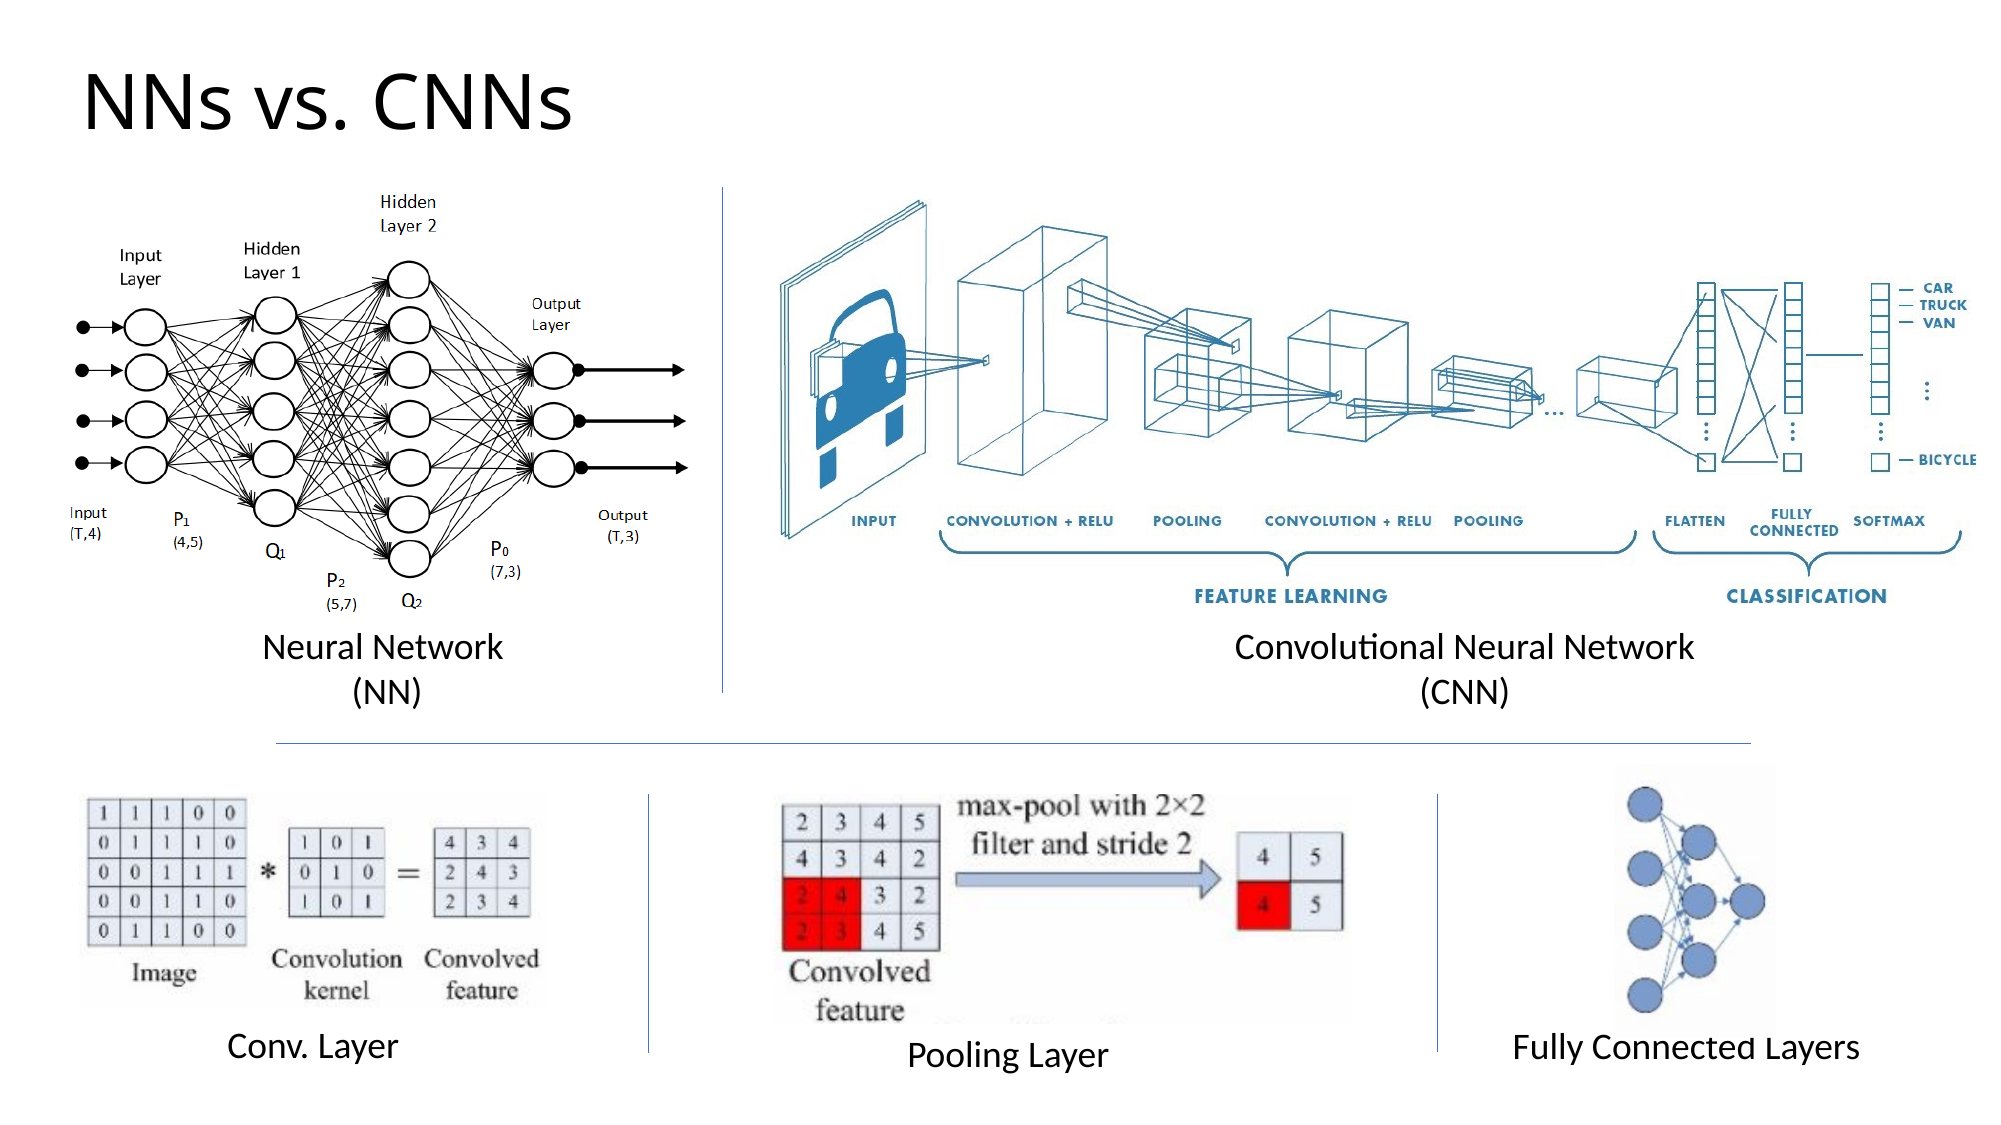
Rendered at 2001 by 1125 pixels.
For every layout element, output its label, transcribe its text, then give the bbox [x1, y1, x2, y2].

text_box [27, 743, 1973, 1083]
picture [779, 199, 1977, 604]
text_box Neural Network (NN) [101, 629, 674, 720]
picture [65, 187, 697, 629]
title NNs vs. CNNs [65, 55, 626, 155]
text_box Convolutional Neural Network (CNN) [1178, 614, 1752, 720]
